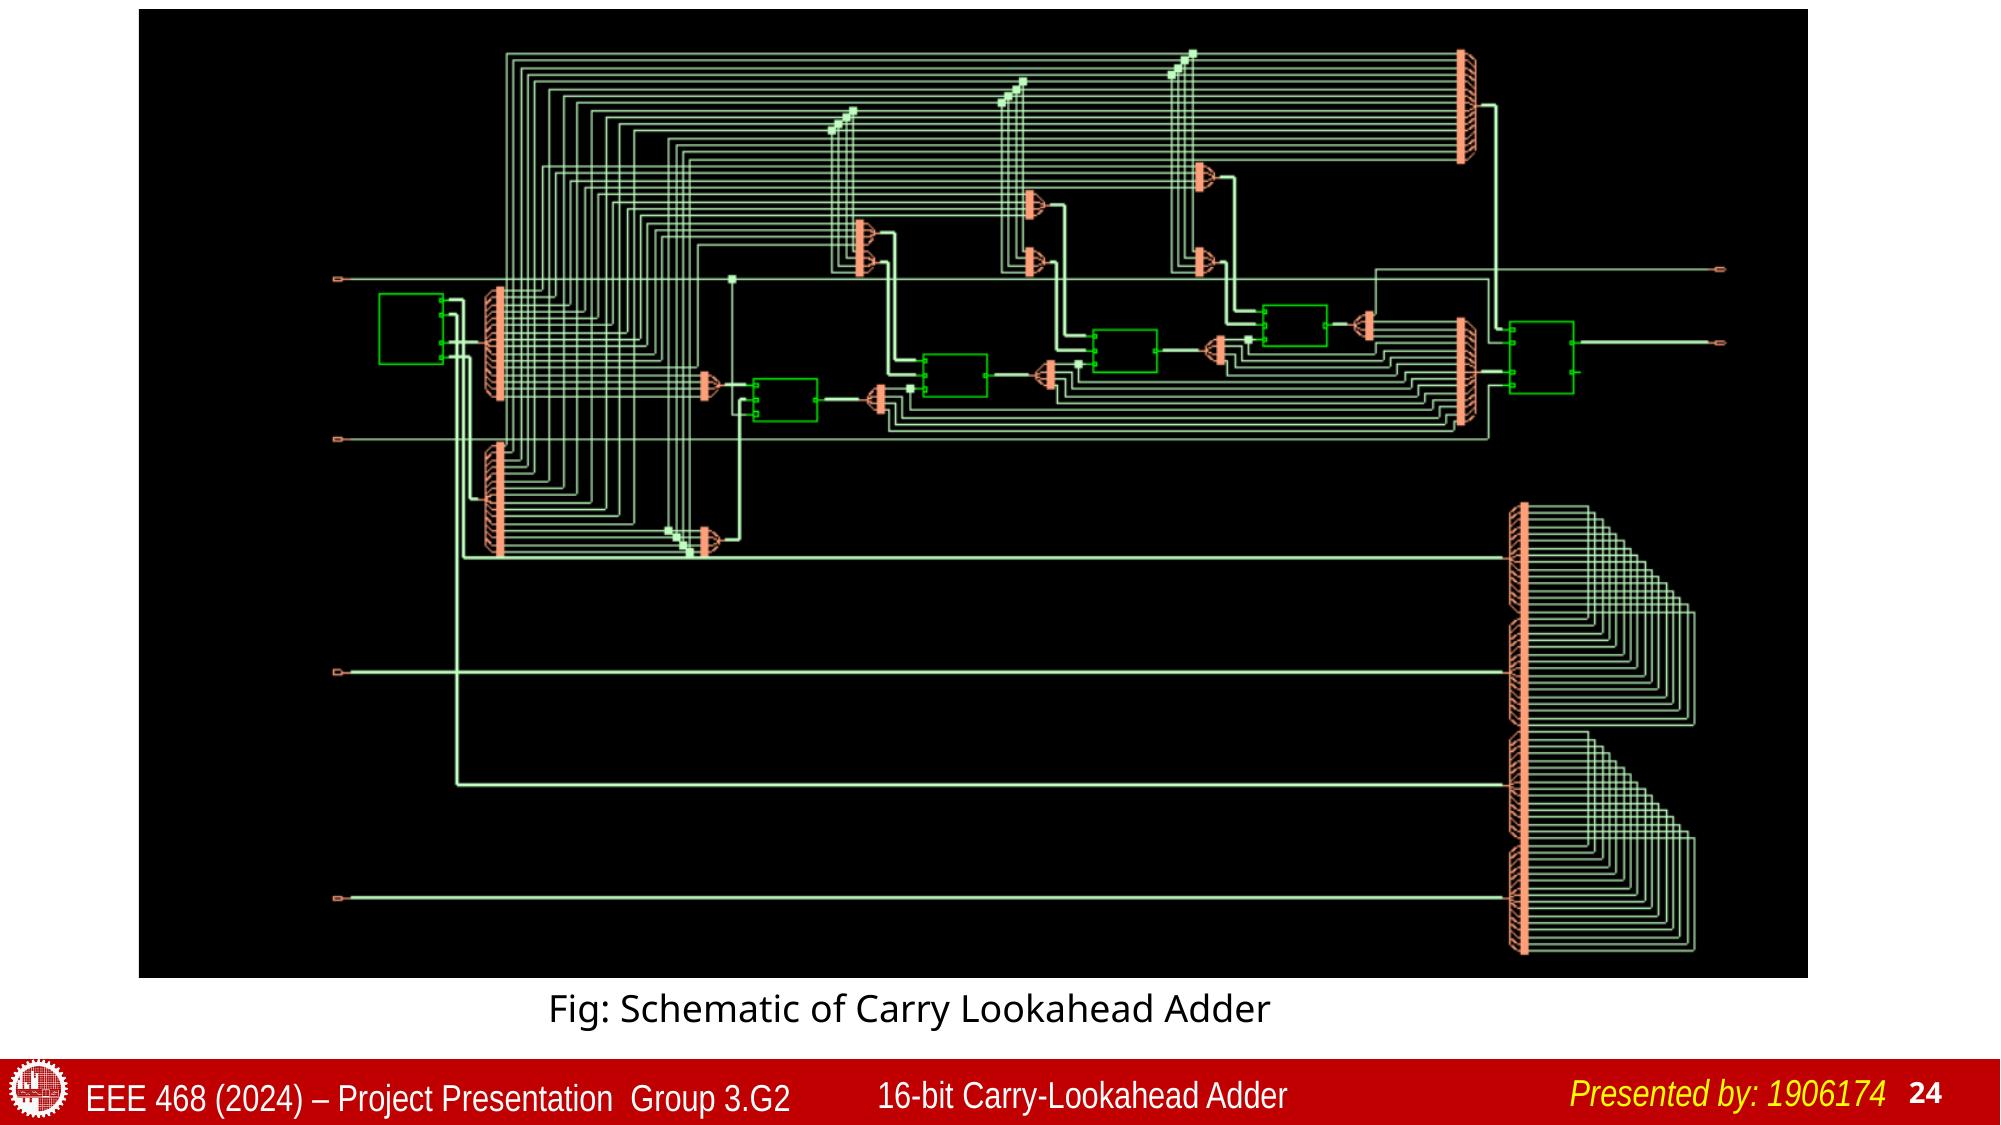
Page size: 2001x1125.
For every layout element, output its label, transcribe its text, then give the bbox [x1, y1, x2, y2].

text_box Presented by: 1906174 [1554, 1061, 1902, 1122]
footer 16-bit Carry-Lookahead Adder [862, 1063, 1499, 1125]
slide_number 24 [1902, 1066, 1958, 1118]
slide_number EEE 468 (2024) – Project Presentation Group 3.G2 [70, 1066, 862, 1125]
picture [138, 9, 1808, 978]
text_box Fig: Schematic of Carry Lookahead Adder [533, 985, 1287, 1038]
picture [8, 1059, 71, 1118]
